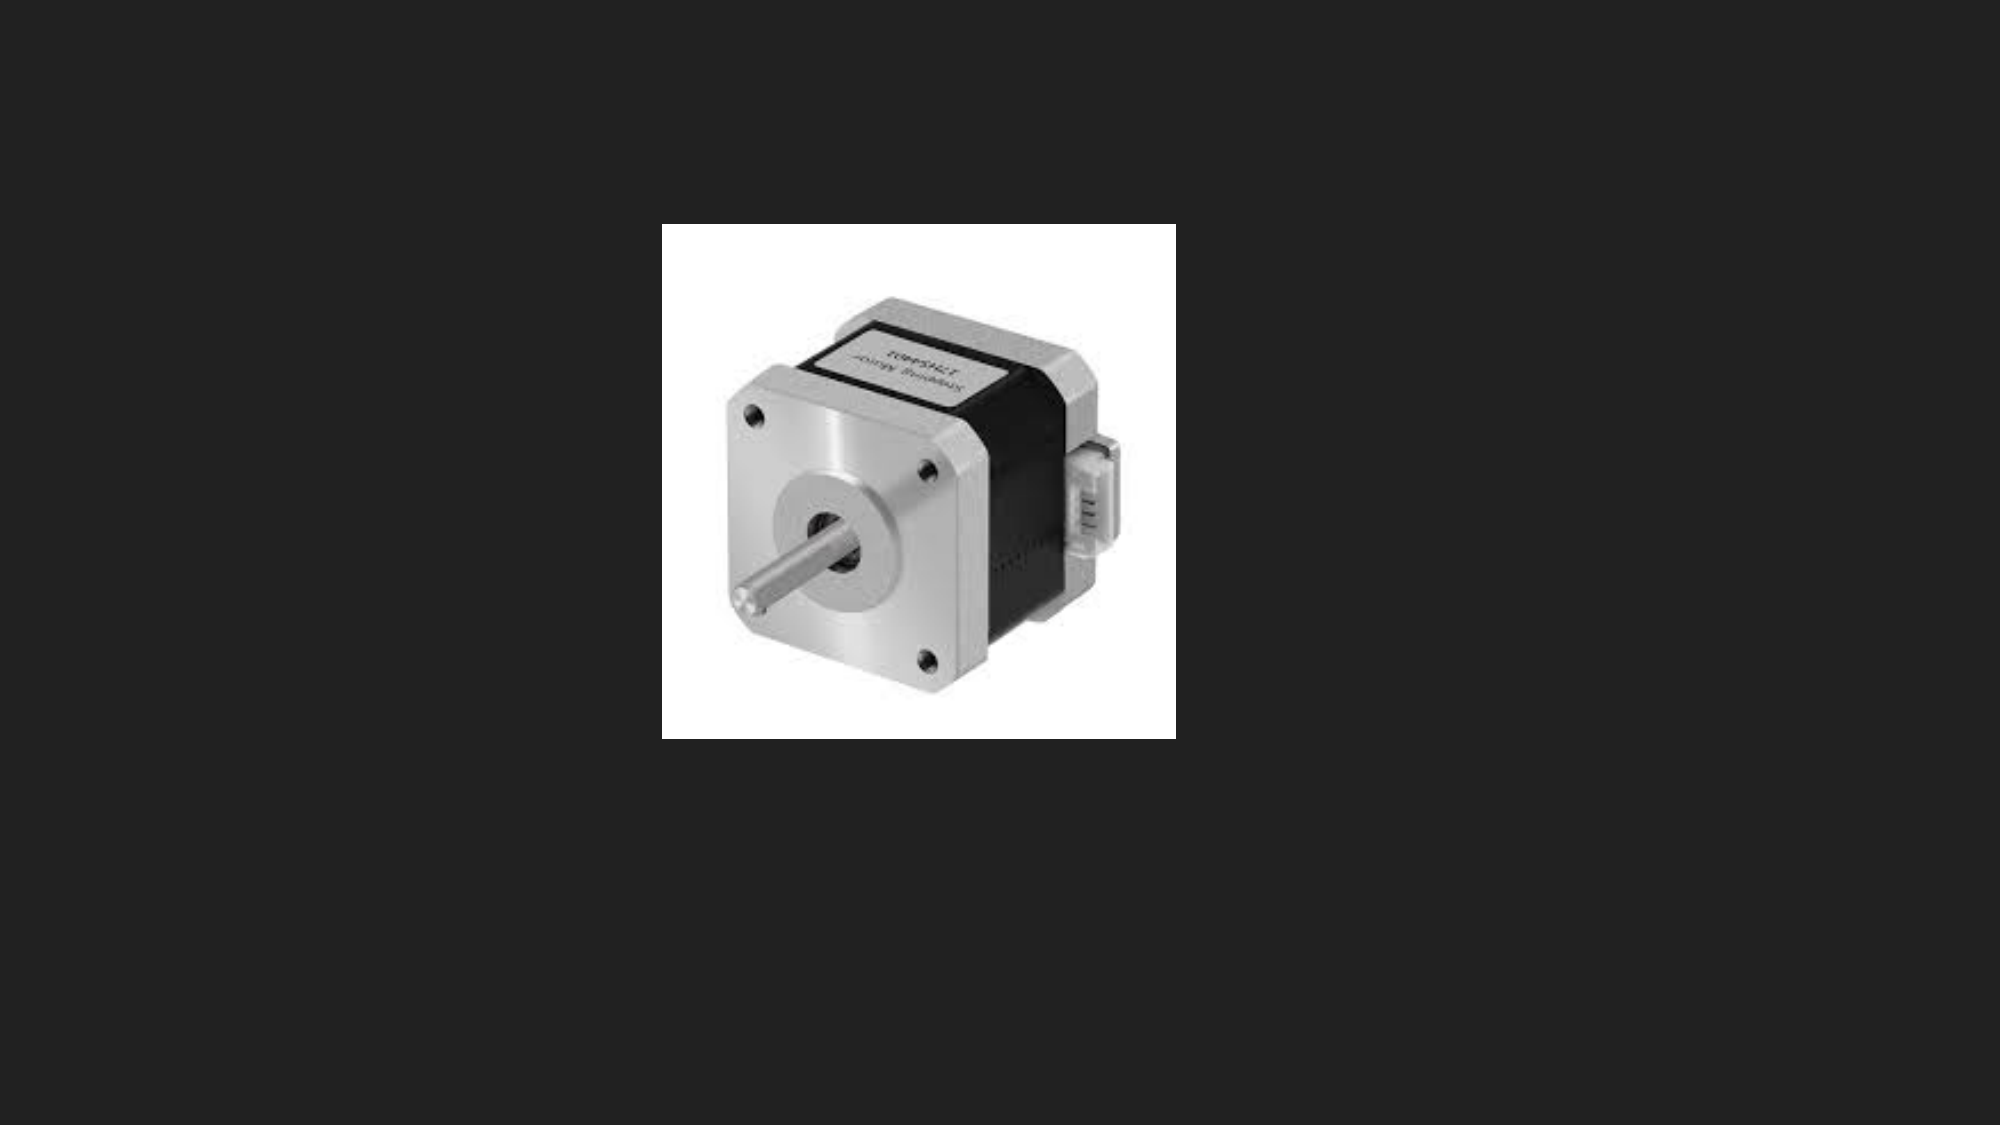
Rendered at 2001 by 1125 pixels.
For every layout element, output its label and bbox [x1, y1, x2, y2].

picture [662, 224, 1176, 739]
